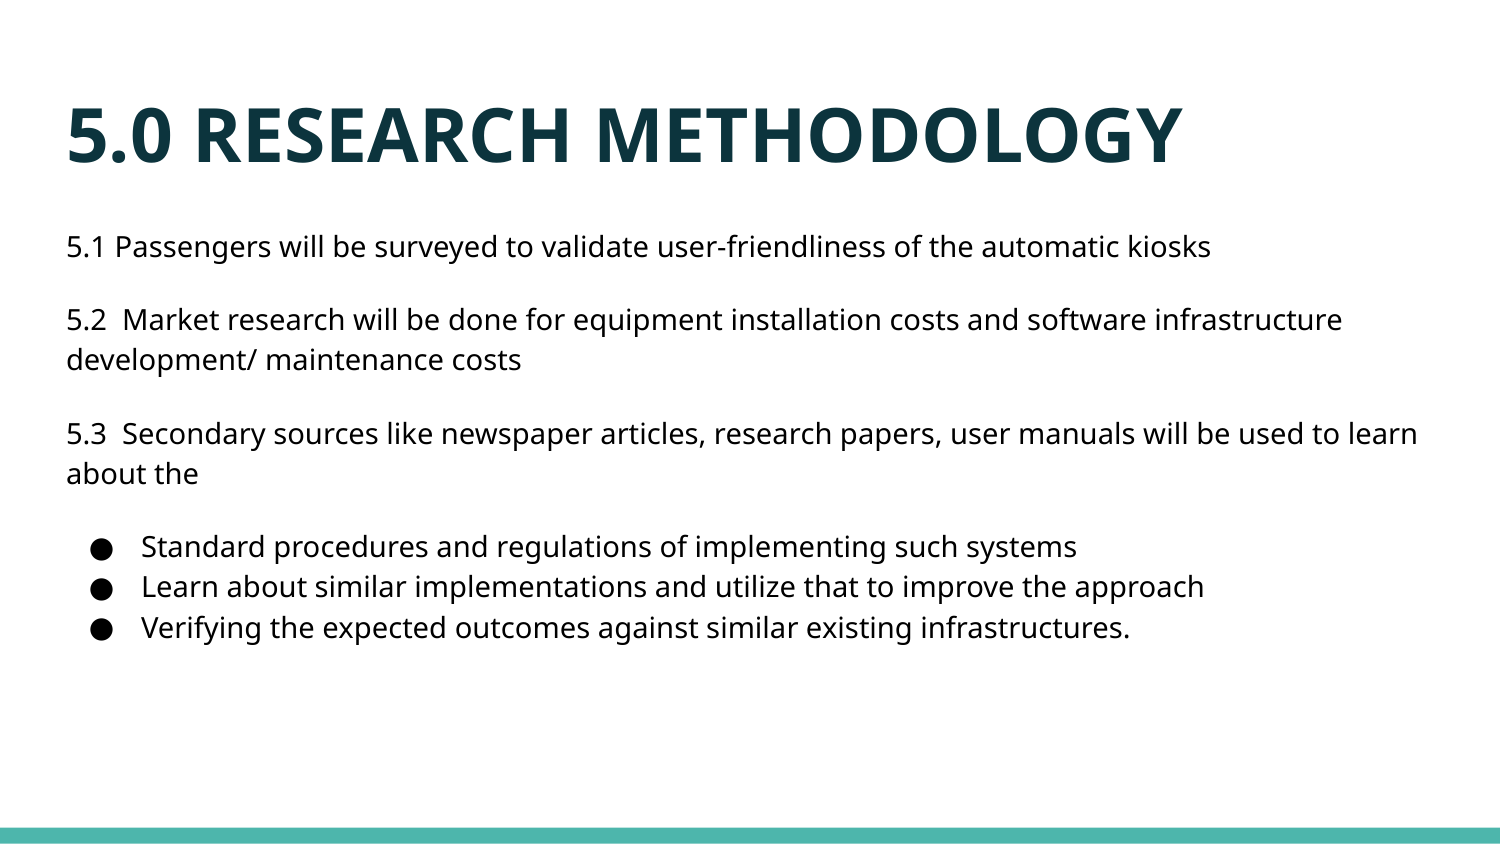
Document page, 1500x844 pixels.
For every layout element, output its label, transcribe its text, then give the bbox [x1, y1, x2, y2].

title 5.0 RESEARCH METHODOLOGY [51, 72, 1449, 189]
list 5.1 Passengers will be surveyed to validate user-friendliness of the automatic kiosks 5.2 Market research will be done for equipment installation costs and software infrastructure development/ maintenance costs 5.3 Secondary sources like newspaper articles, research papers, user manuals will be used to learn about the Standard procedures and regulations of implementing such systems Learn about similar implementations and utilize that to improve the approach Verifying the expected outcomes against similar existing infrastructures. [51, 207, 1449, 750]
